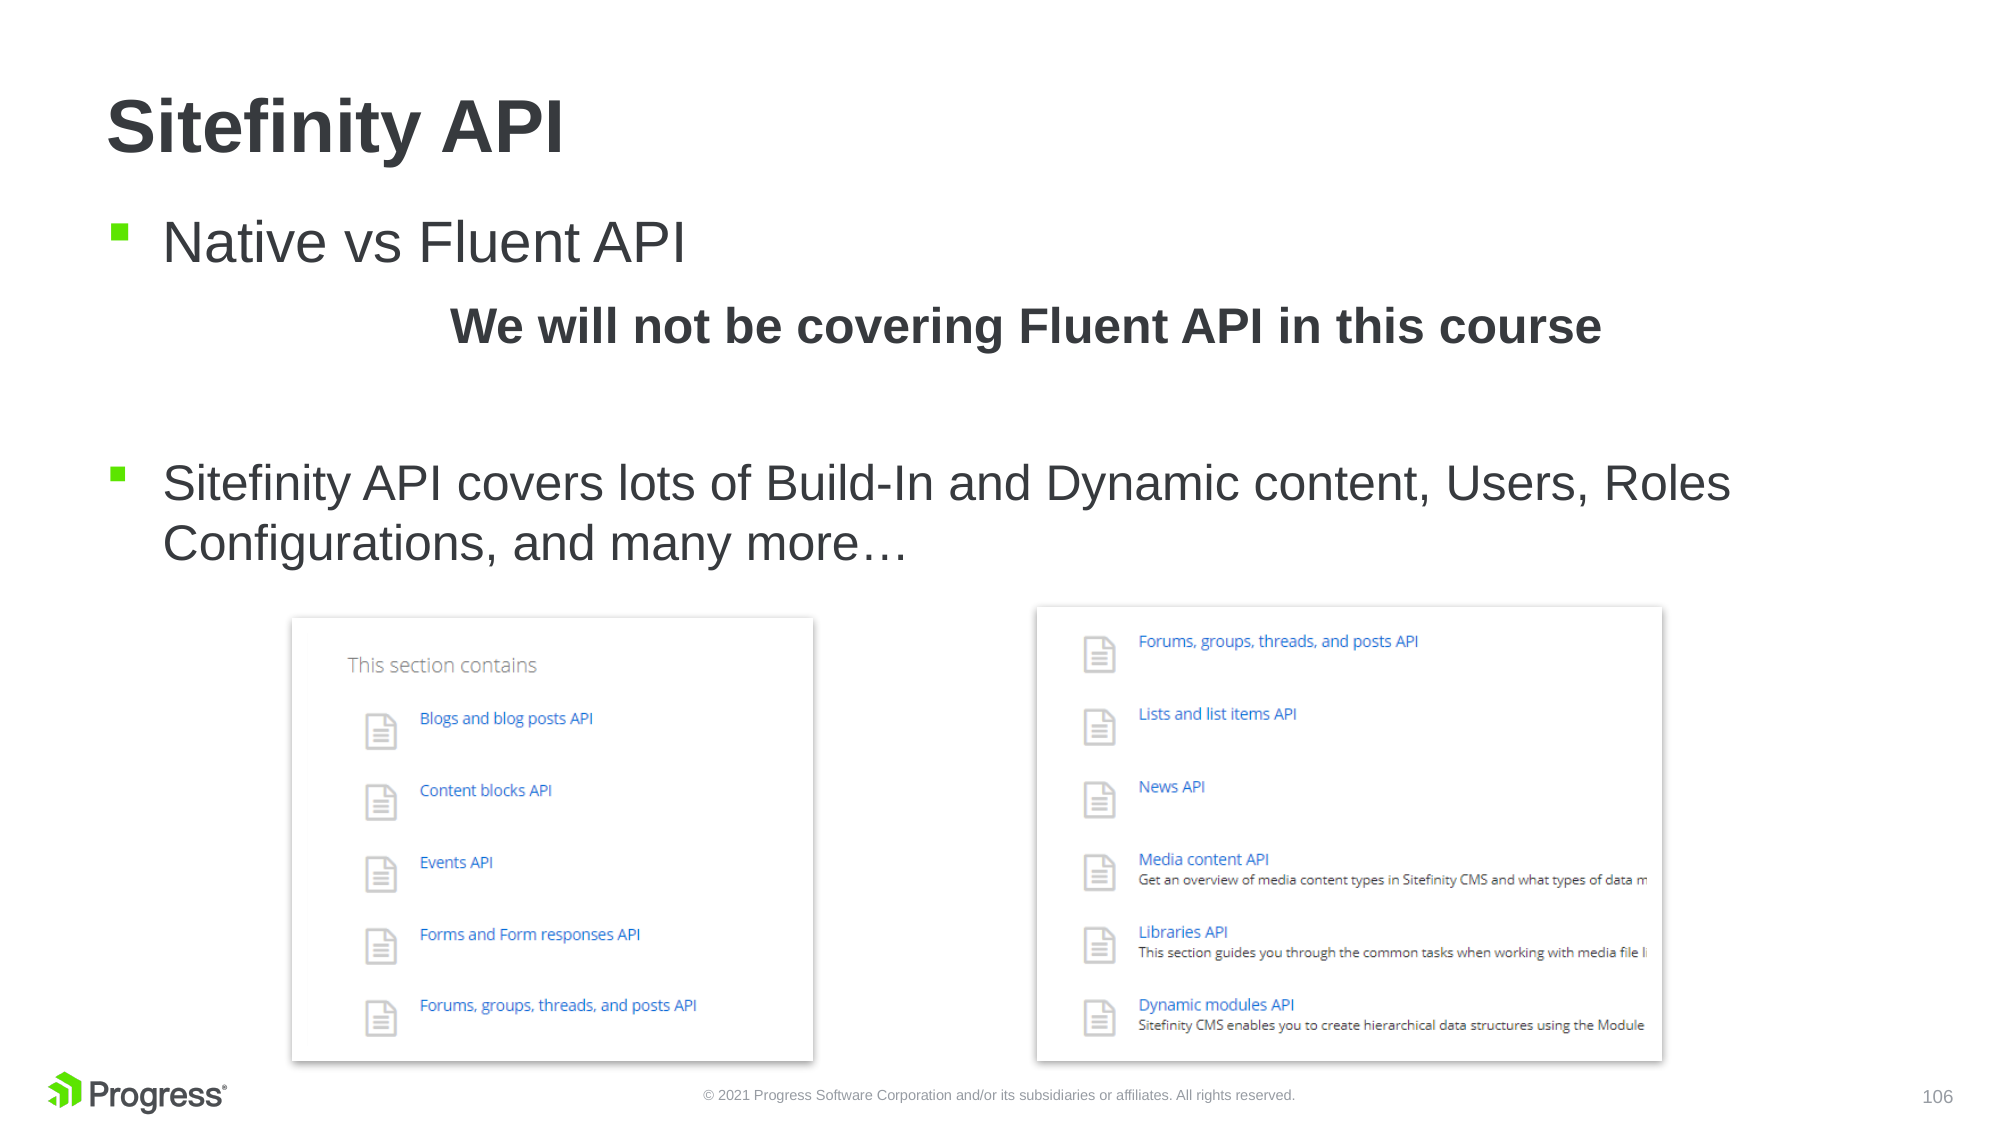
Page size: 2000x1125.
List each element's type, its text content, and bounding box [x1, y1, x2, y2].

picture [306, 632, 799, 1047]
list Native vs Fluent API We will not be covering Fluent API in this course Sitefinity API covers lots of Build-In and Dynamic content, Users, Roles Configurations, and many more… [91, 196, 1888, 1046]
title Sitefinity API [91, 80, 1888, 177]
picture [1051, 620, 1648, 1047]
